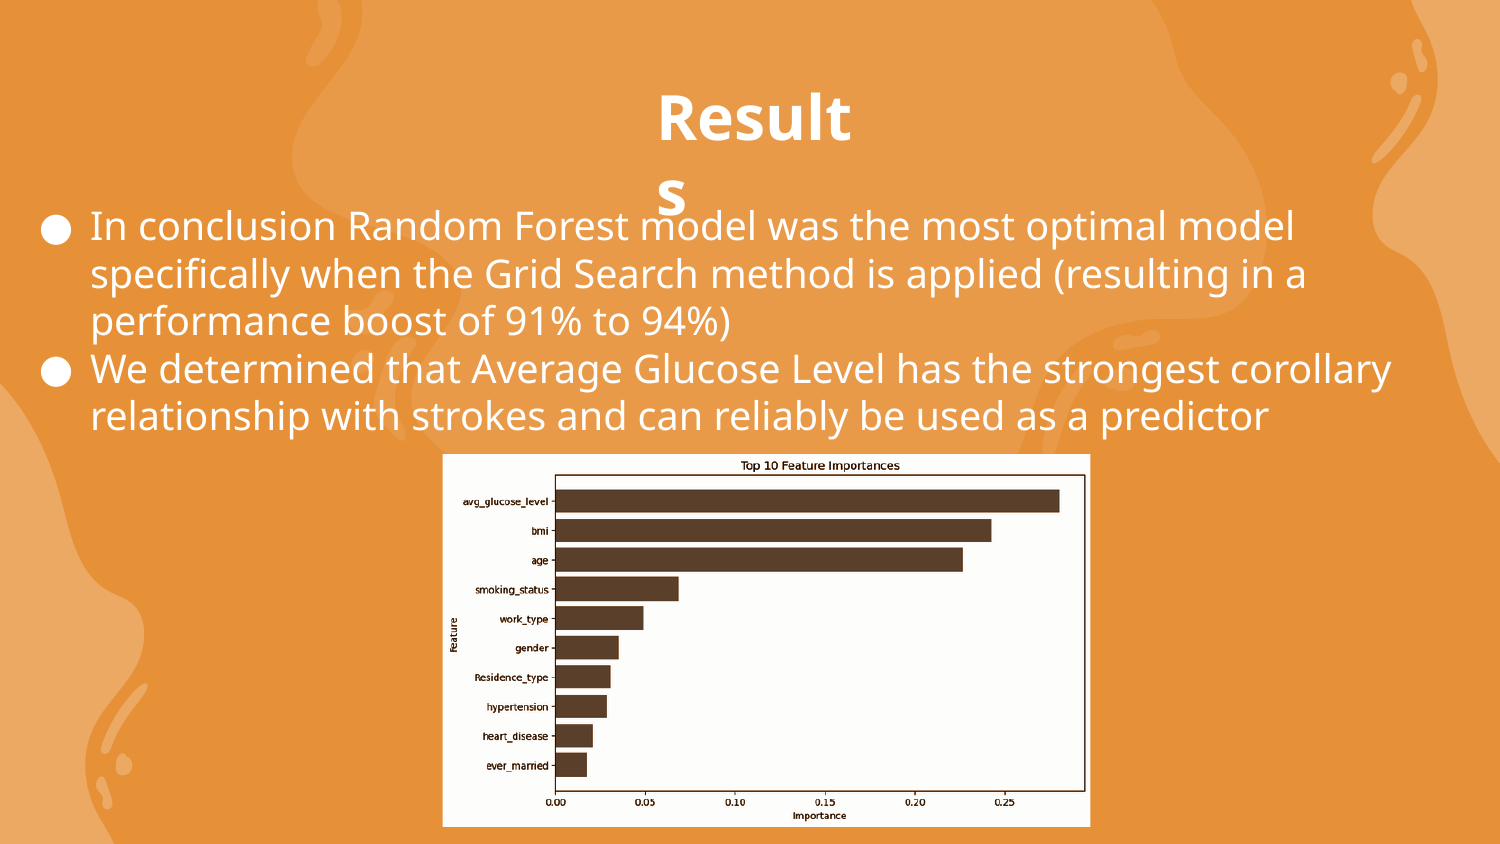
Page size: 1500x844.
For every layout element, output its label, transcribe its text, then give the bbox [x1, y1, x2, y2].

title Results [641, 78, 892, 160]
subtitle In conclusion Random Forest model was the most optimal model specifically when the Grid Search method is applied (resulting in a performance boost of 91% to 94%) We determined that Average Glucose Level has the strongest corollary relationship with strokes and can reliably be used as a predictor [0, 160, 1500, 527]
picture [442, 454, 1091, 827]
